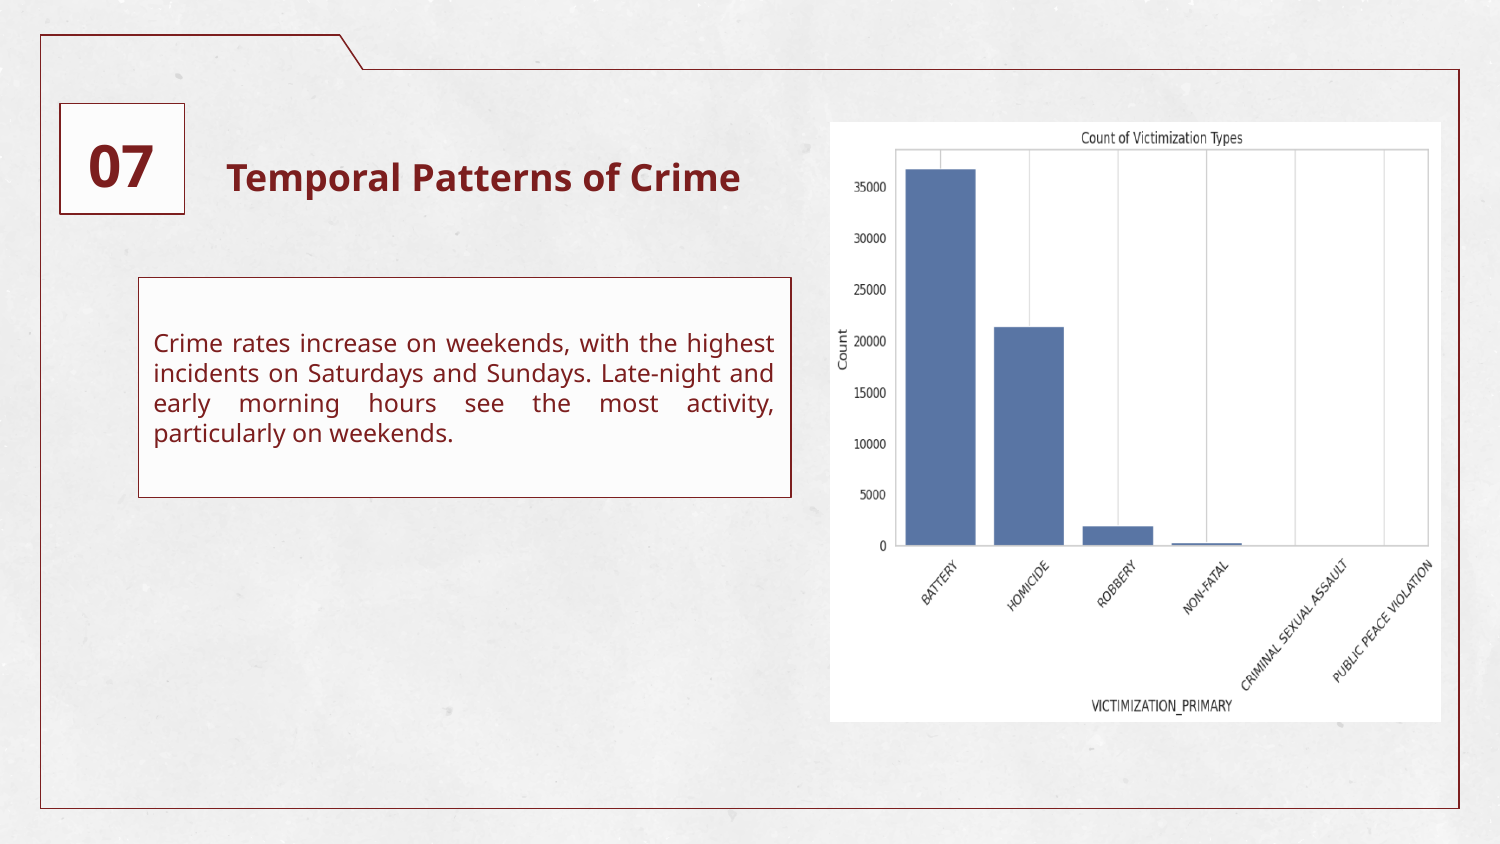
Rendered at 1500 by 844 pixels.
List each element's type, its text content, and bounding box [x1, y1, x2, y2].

subtitle Crime rates increase on weekends, with the highest incidents on Saturdays and Sundays. Late-night and early morning hours see the most activity, particularly on weekends. [138, 277, 792, 498]
title Temporal Patterns of Crime [211, 122, 827, 214]
picture [829, 121, 1441, 722]
title 07 [59, 103, 185, 215]
